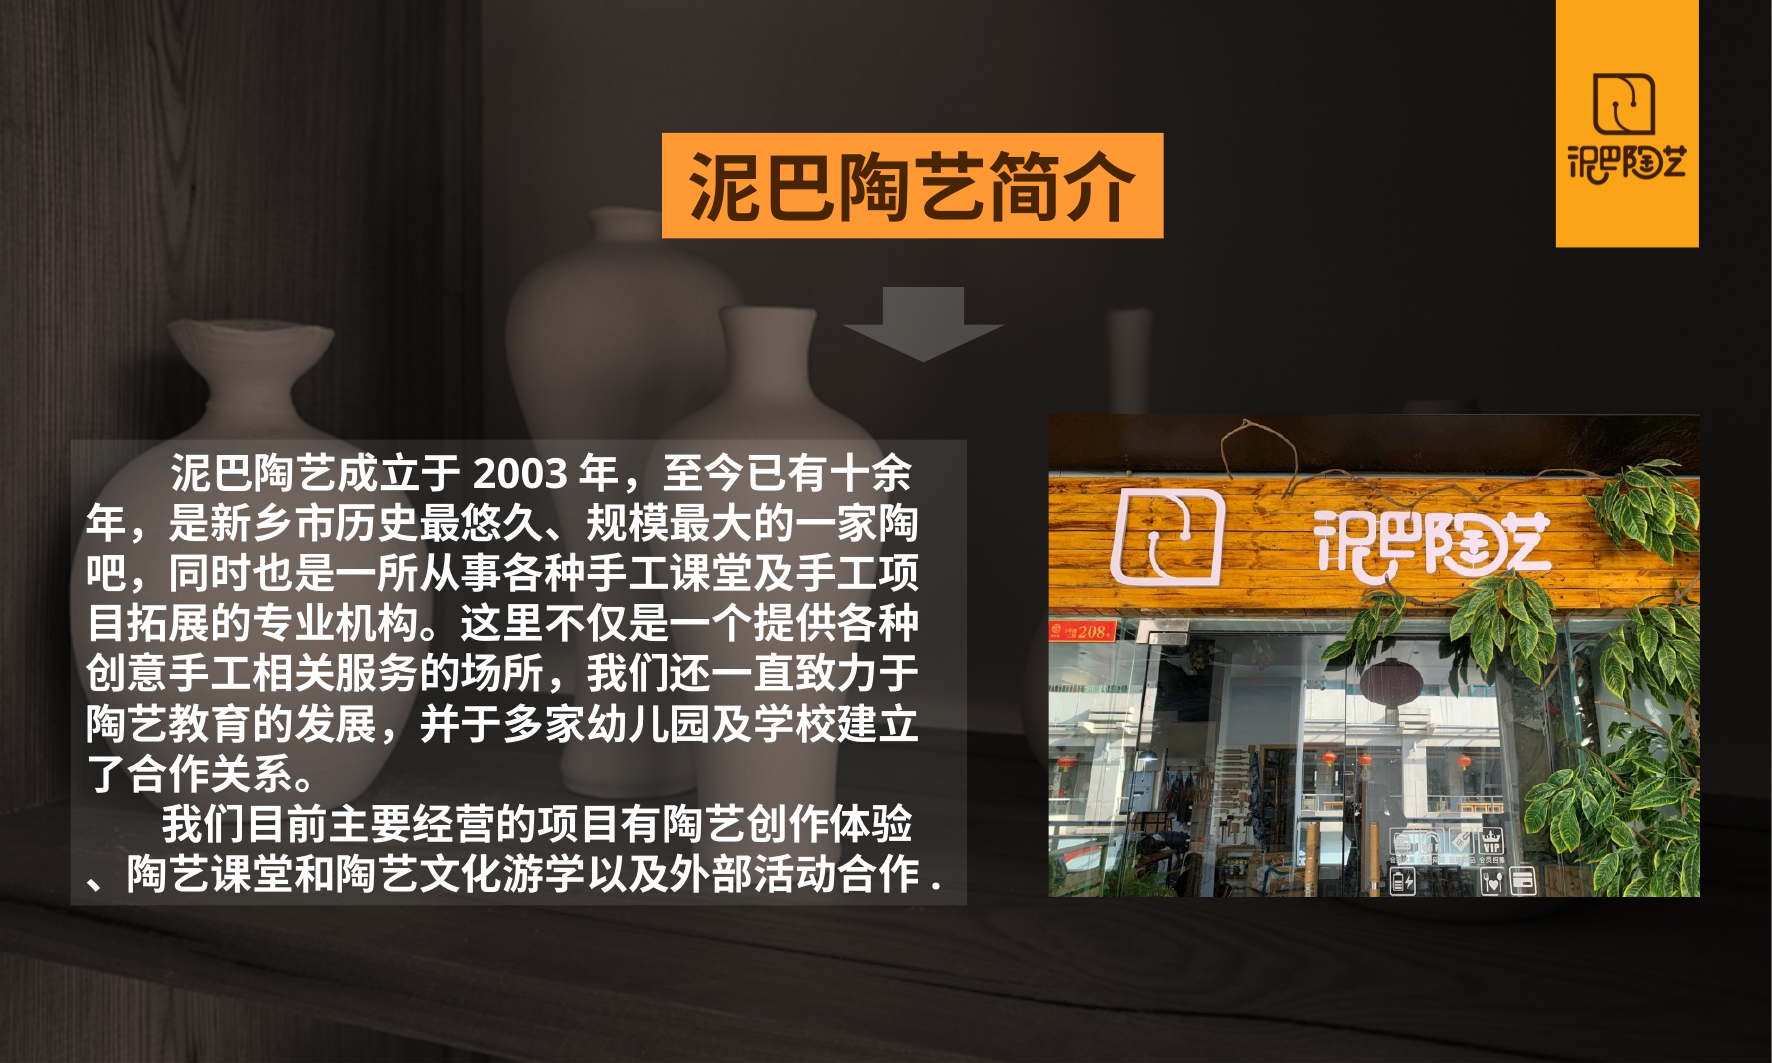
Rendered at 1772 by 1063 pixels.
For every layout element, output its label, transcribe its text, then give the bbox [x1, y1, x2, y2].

text_box 泥巴陶艺成立于2003年，至今已有十余年，是新乡市历史最悠久、规模最大的一家陶吧，同时也是一所从事各种手工课堂及手工项目拓展的专业机构。这里不仅是一个提供各种创意手工相关服务的场所，我们还一直致力于陶艺教育的发展，并于多家幼儿园及学校建立了合作关系。 我们目前主要经营的项目有陶艺创作体验、陶艺课堂和陶艺文化游学以及外部活动合作. [70, 439, 968, 956]
picture [0, 0, 1772, 1063]
text_box [842, 287, 1005, 363]
text_box 泥巴陶艺简介 [662, 132, 1164, 239]
